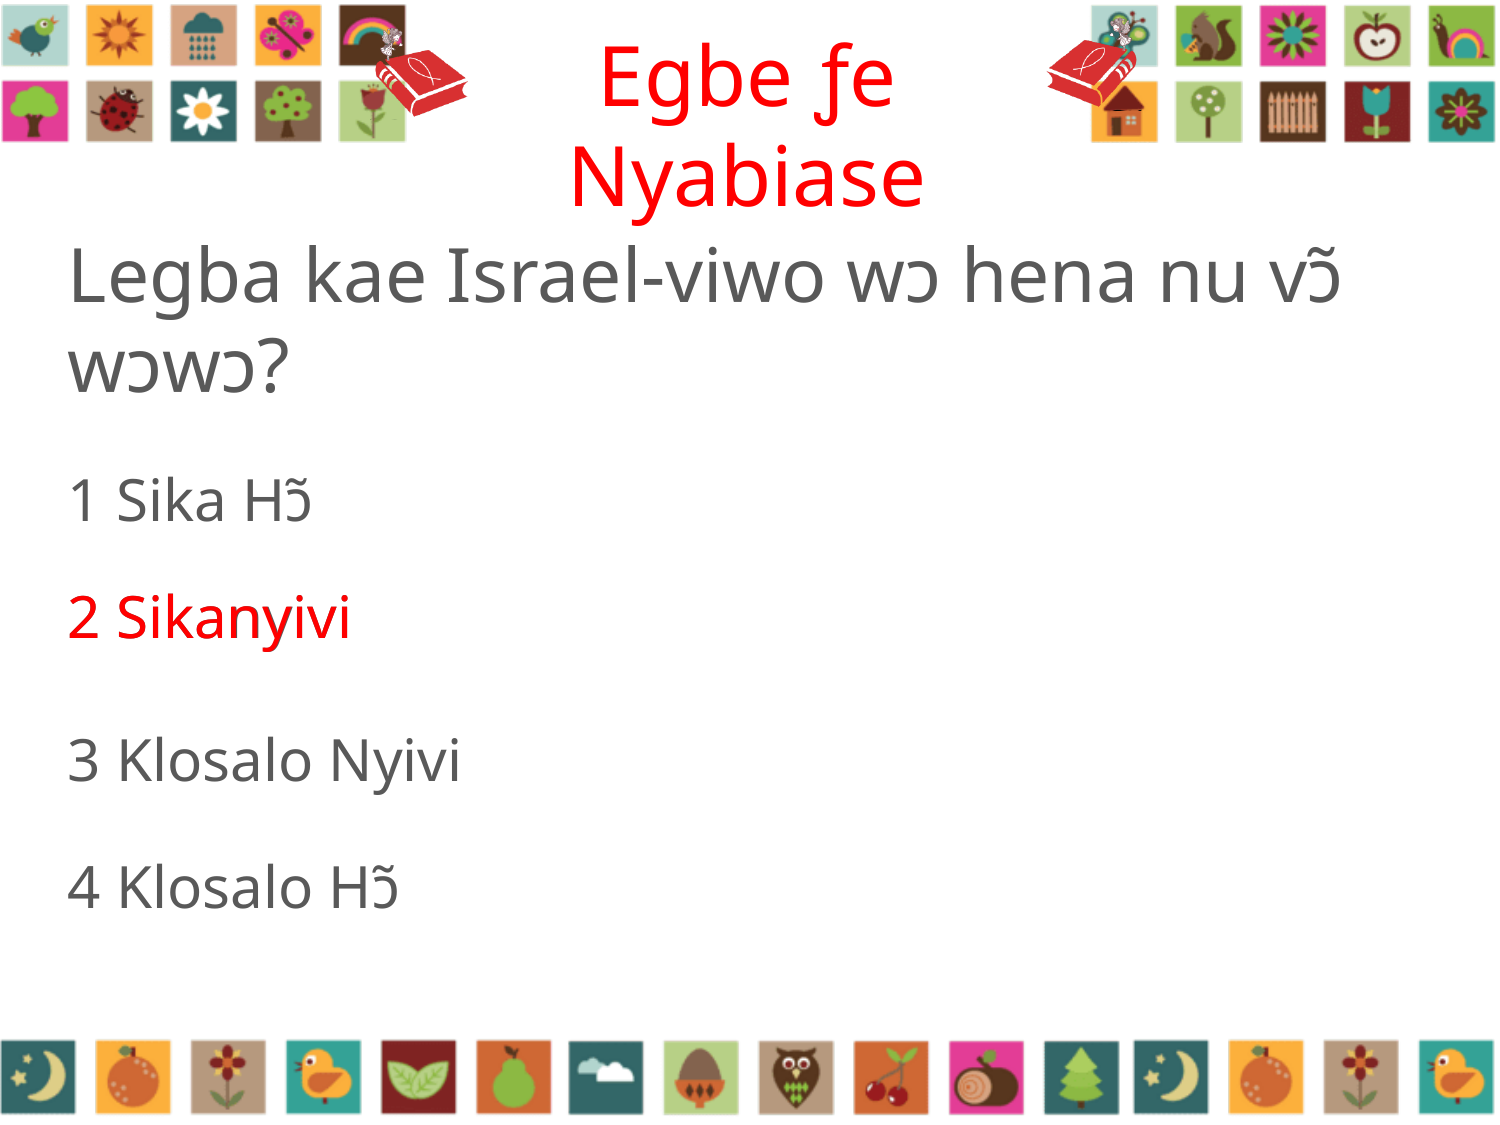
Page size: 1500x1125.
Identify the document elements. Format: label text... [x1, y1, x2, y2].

text_box 1 Sika Hɔ̃ [53, 456, 1436, 541]
text_box 4 Klosalo Hɔ̃ [53, 842, 1483, 928]
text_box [0, 1028, 1500, 1118]
picture [1015, 3, 1500, 150]
text_box 3 Klosalo Nyivi [53, 716, 1483, 801]
text_box Egbe ƒe Nyabiase [414, 16, 1080, 219]
text_box 2 Sikanyivi [52, 573, 1483, 658]
picture [0, 3, 501, 150]
text_box Legba kae Israel-viwo wɔ hena nu vɔ̃ wɔwɔ? [53, 219, 1436, 415]
